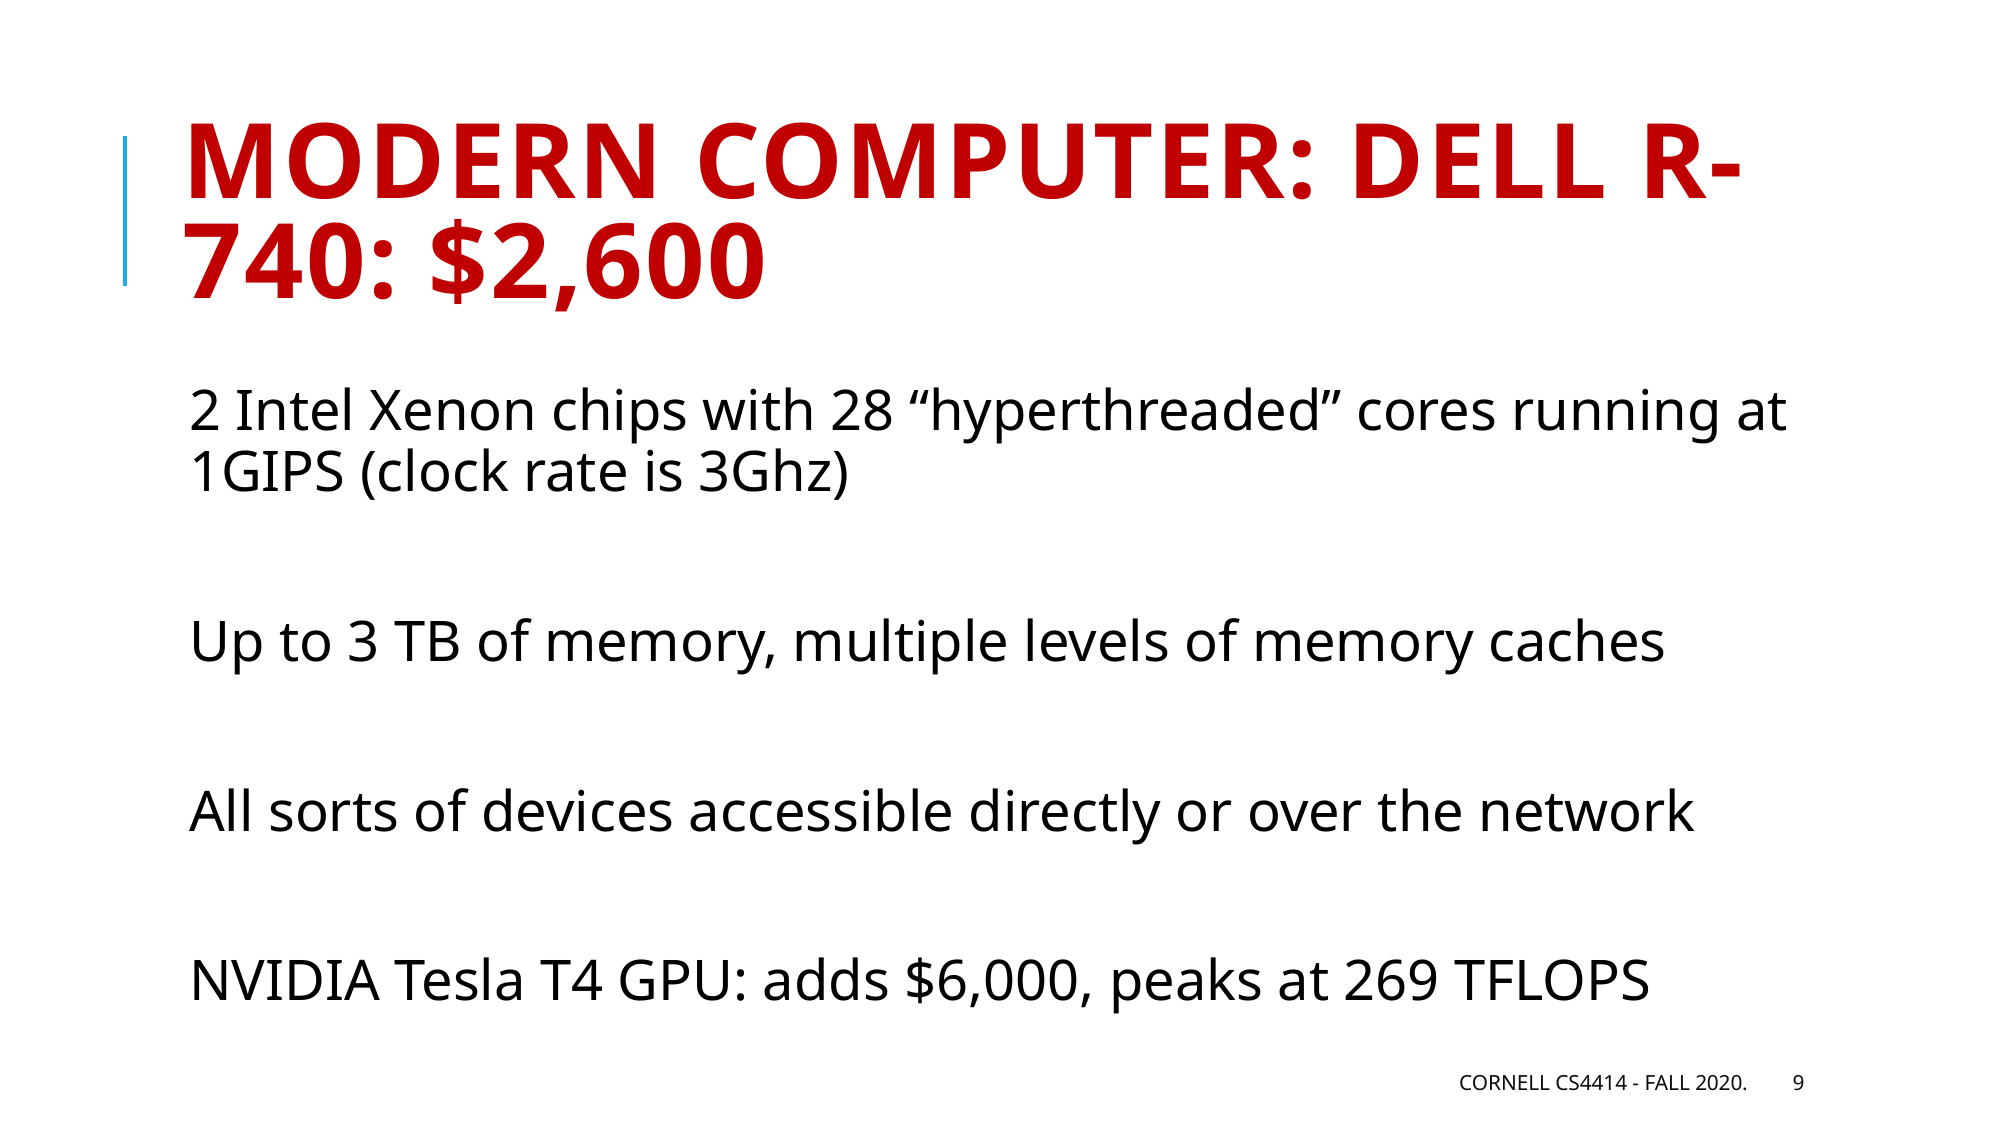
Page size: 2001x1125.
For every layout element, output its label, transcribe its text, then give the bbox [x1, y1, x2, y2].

list 2 Intel Xenon chips with 28 “hyperthreaded” cores running at 1GIPS (clock rate is 3Ghz) Up to 3 TB of memory, multiple levels of memory caches All sorts of devices accessible directly or over the network NVIDIA Tesla T4 GPU: adds $6,000, peaks at 269 TFLOPS [168, 375, 1914, 1035]
footer Cornell CS4414 - Fall 2020. [794, 1061, 1763, 1107]
title Modern Computer: Dell R-740: $2,600 [168, 96, 1914, 342]
slide_number 9 [1777, 1061, 1938, 1107]
